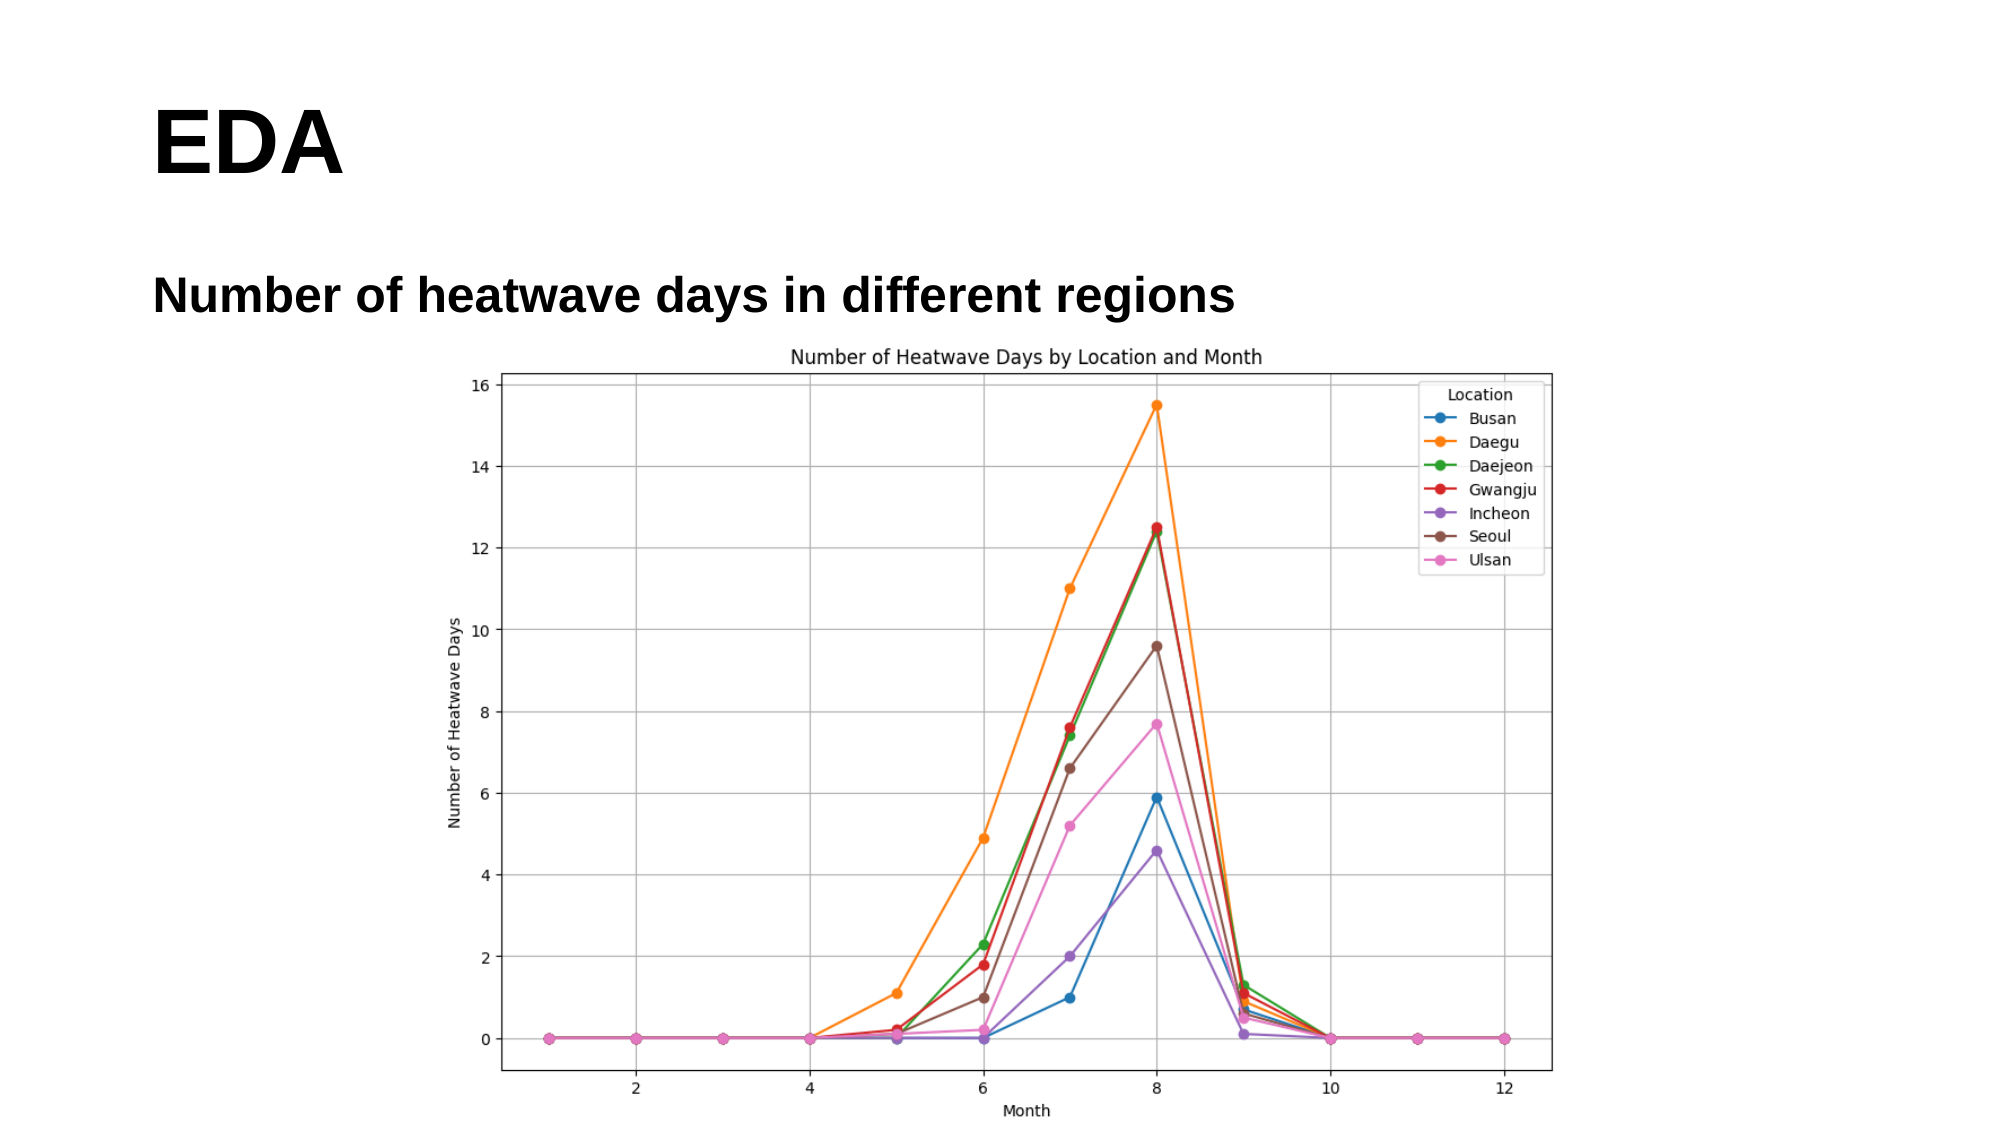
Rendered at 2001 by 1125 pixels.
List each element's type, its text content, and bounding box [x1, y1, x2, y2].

title EDA [137, 59, 1863, 227]
list Number of heatwave days in different regions [137, 233, 1863, 332]
picture [436, 337, 1564, 1125]
